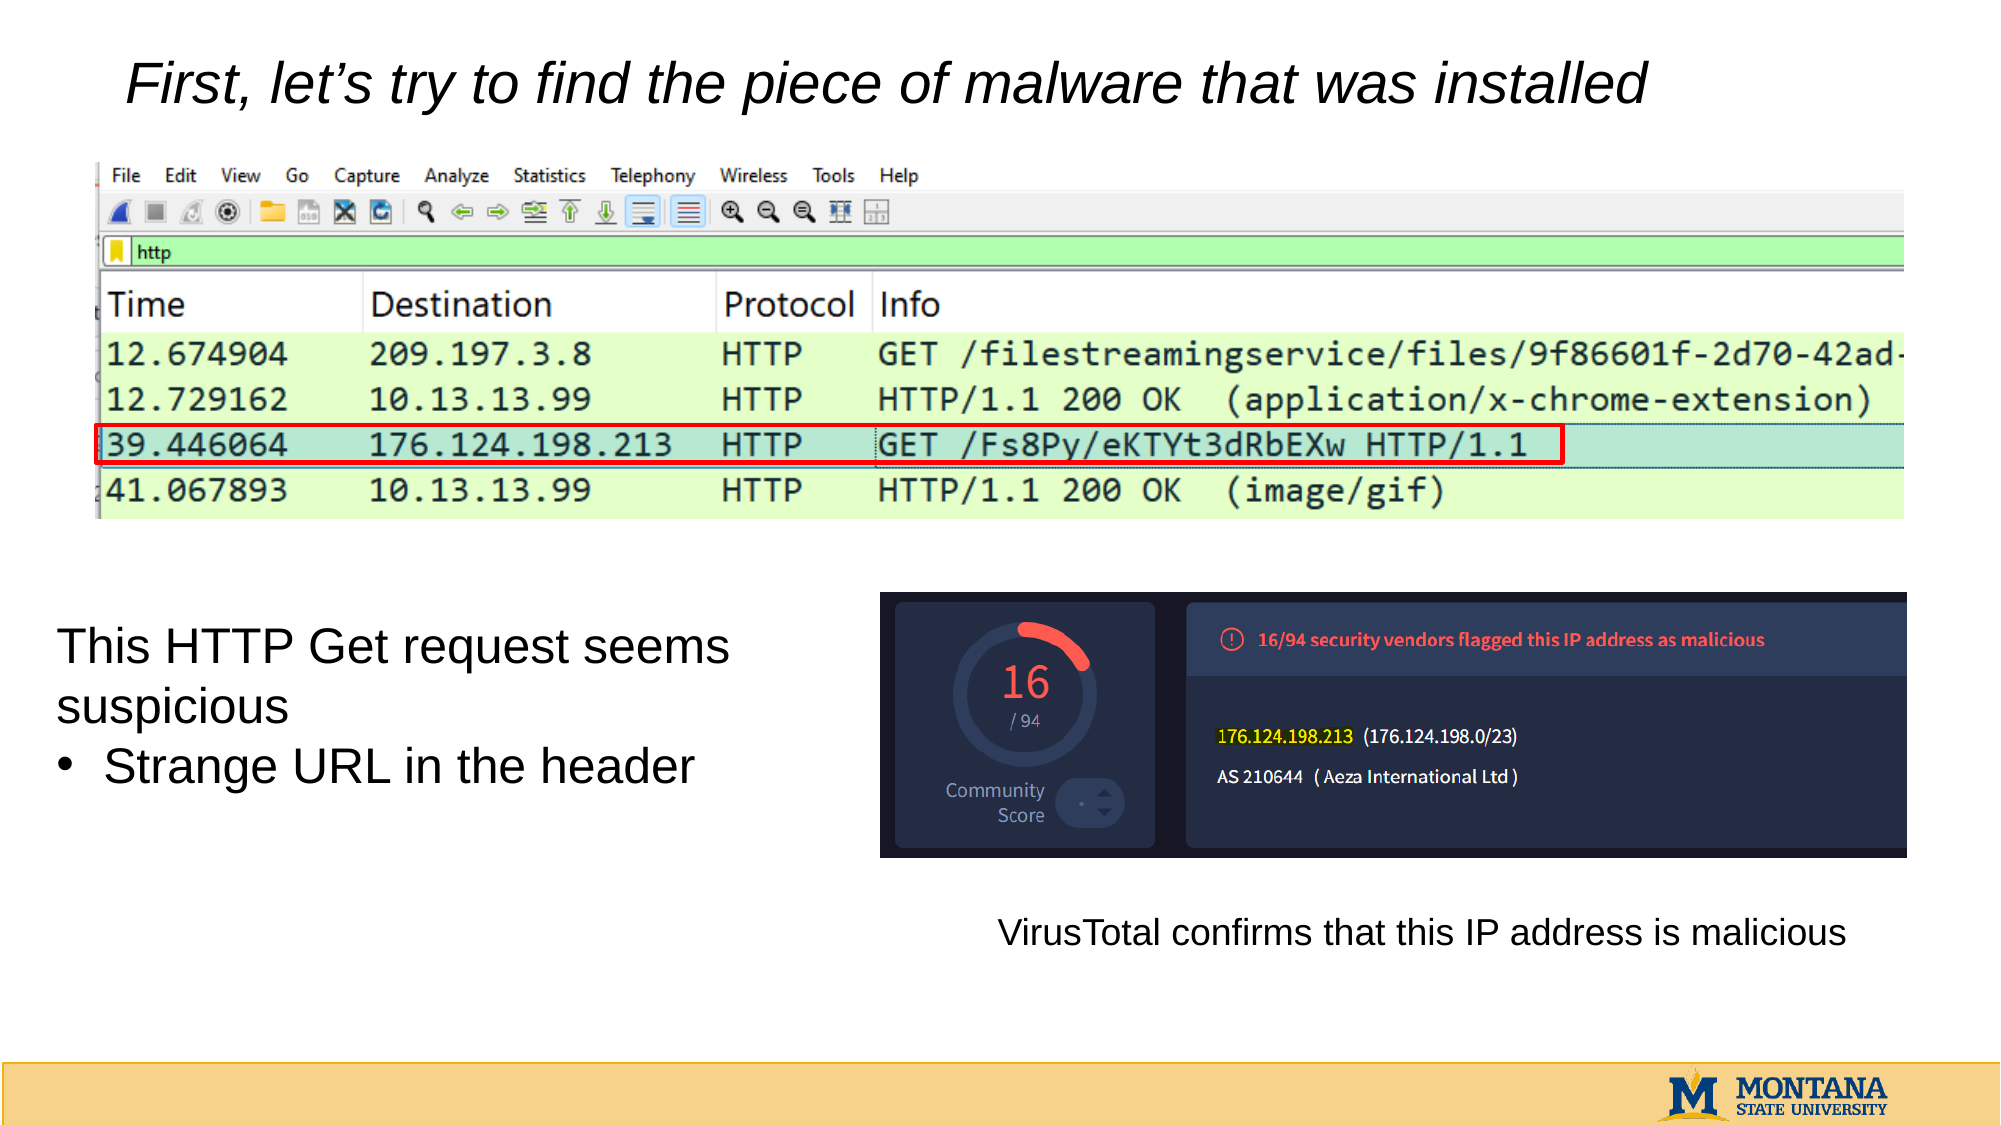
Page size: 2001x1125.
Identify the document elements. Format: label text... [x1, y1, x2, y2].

picture [880, 591, 1907, 859]
text_box First, let’s try to find the piece of malware that was installed [110, 37, 1666, 123]
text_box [1889, 1062, 2000, 1125]
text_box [1, 1062, 1654, 1125]
text_box This HTTP Get request seems suspicious Strange URL in the header [41, 606, 830, 801]
picture [1656, 1062, 1888, 1123]
text_box VirusTotal confirms that this IP address is malicious [982, 900, 1863, 961]
picture [95, 162, 1905, 520]
